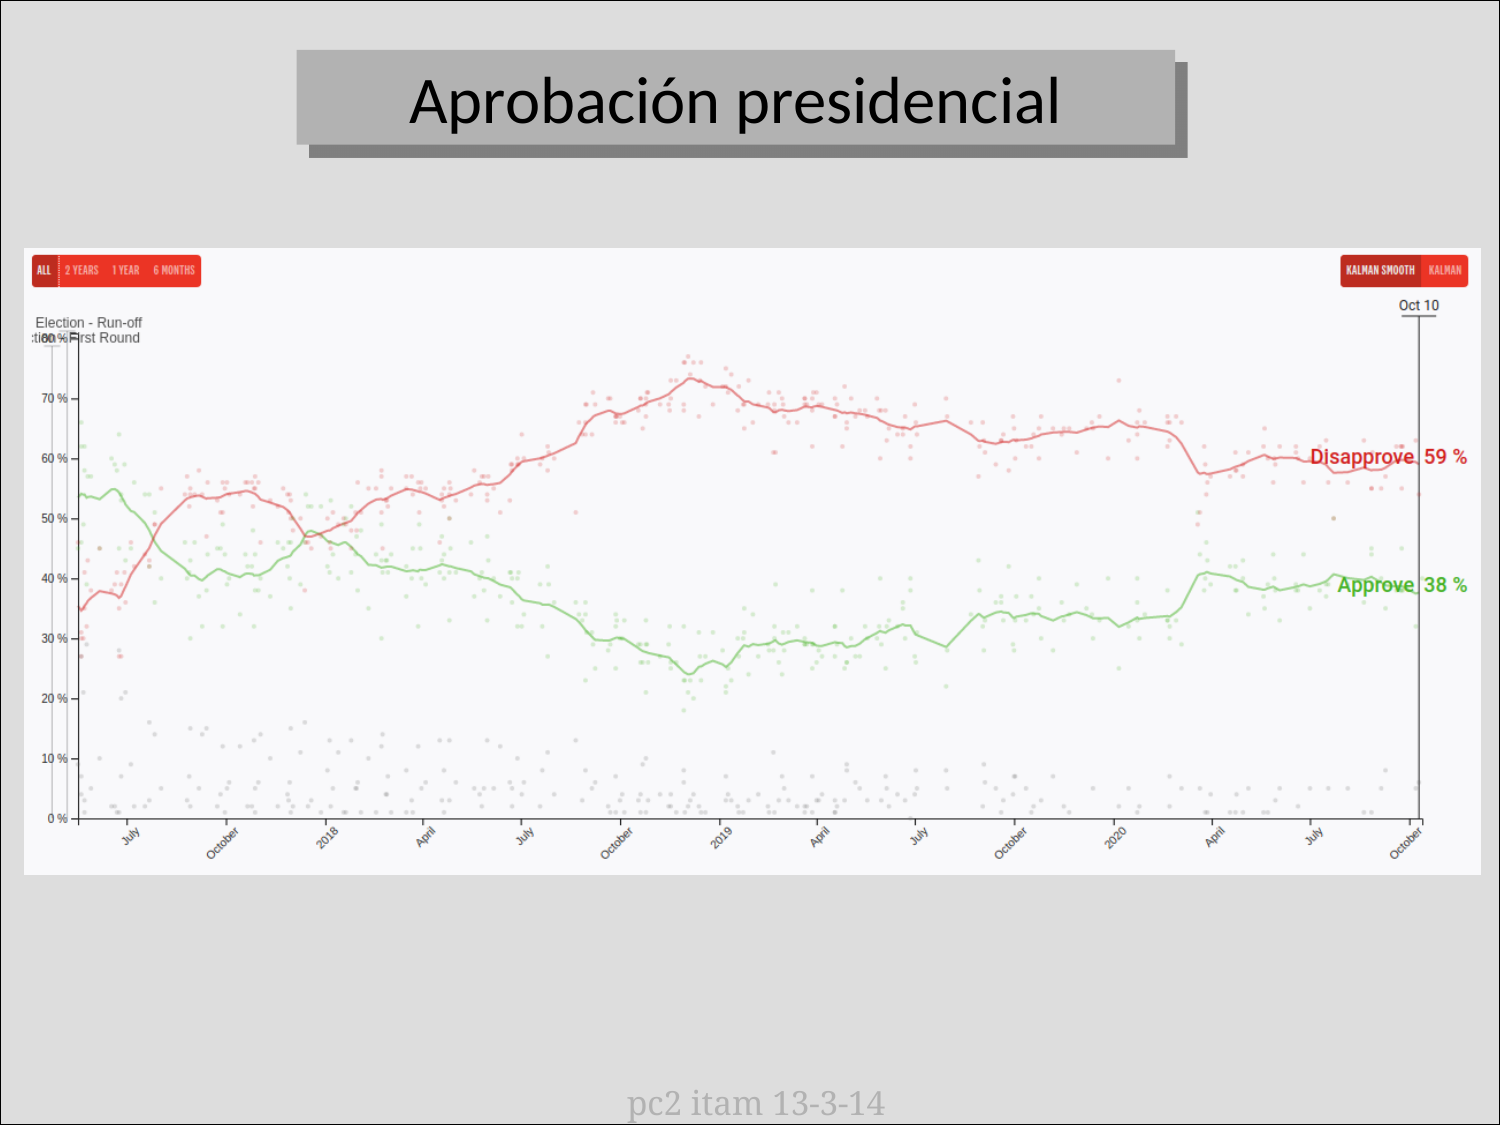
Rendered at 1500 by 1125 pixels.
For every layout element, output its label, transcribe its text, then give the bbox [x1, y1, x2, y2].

picture [23, 248, 1481, 875]
text_box Aprobación presidencial [296, 49, 1176, 145]
